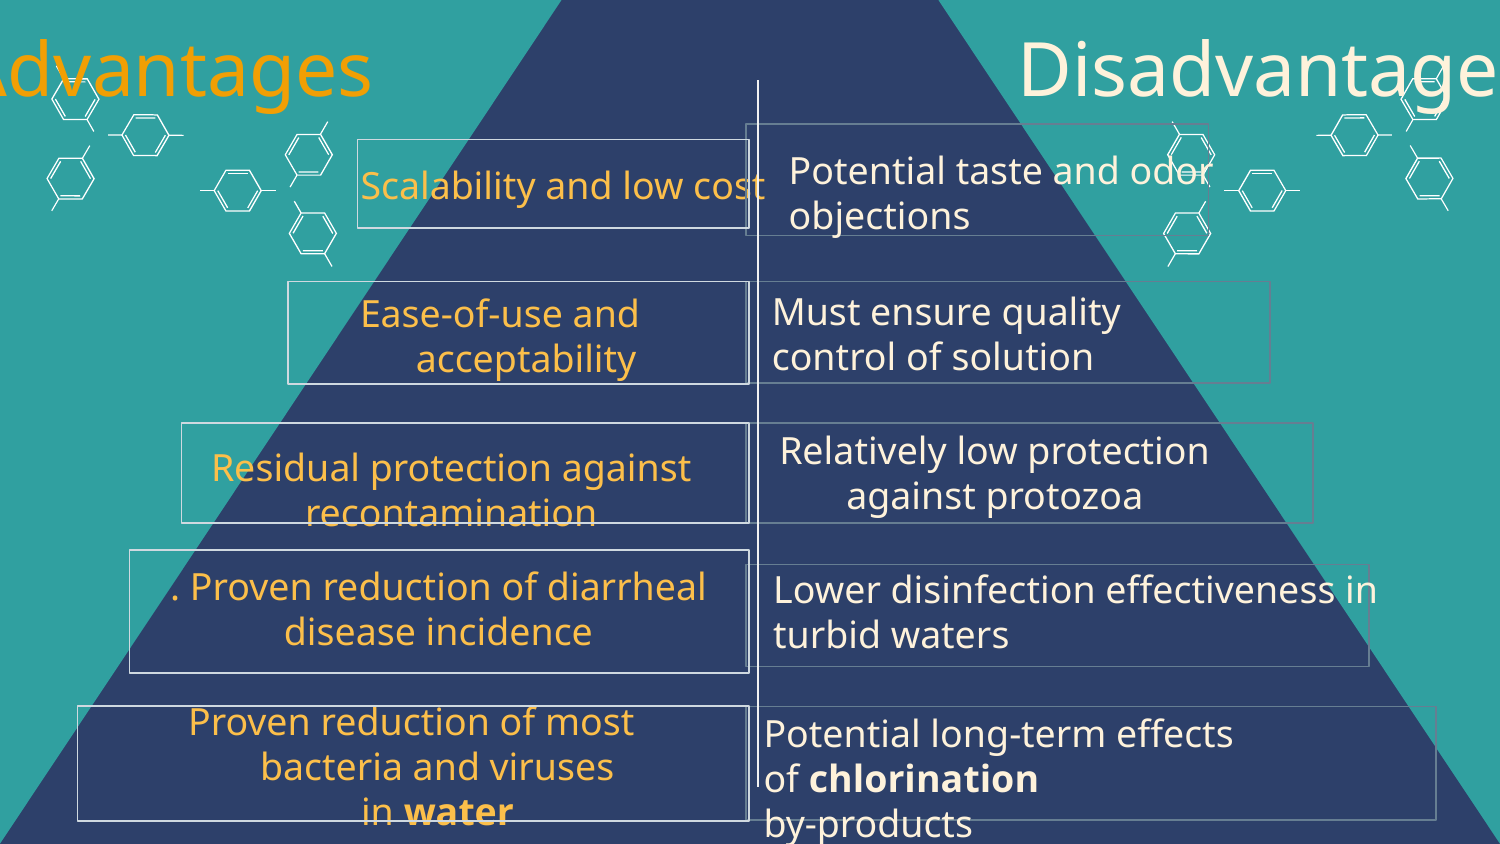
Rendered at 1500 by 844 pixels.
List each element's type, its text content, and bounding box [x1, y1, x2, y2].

text_box Advantages Disadvantages [0, 14, 1500, 119]
text_box Potential long-term effects of chlorination by-products [748, 702, 1500, 844]
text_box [77, 79, 1437, 822]
